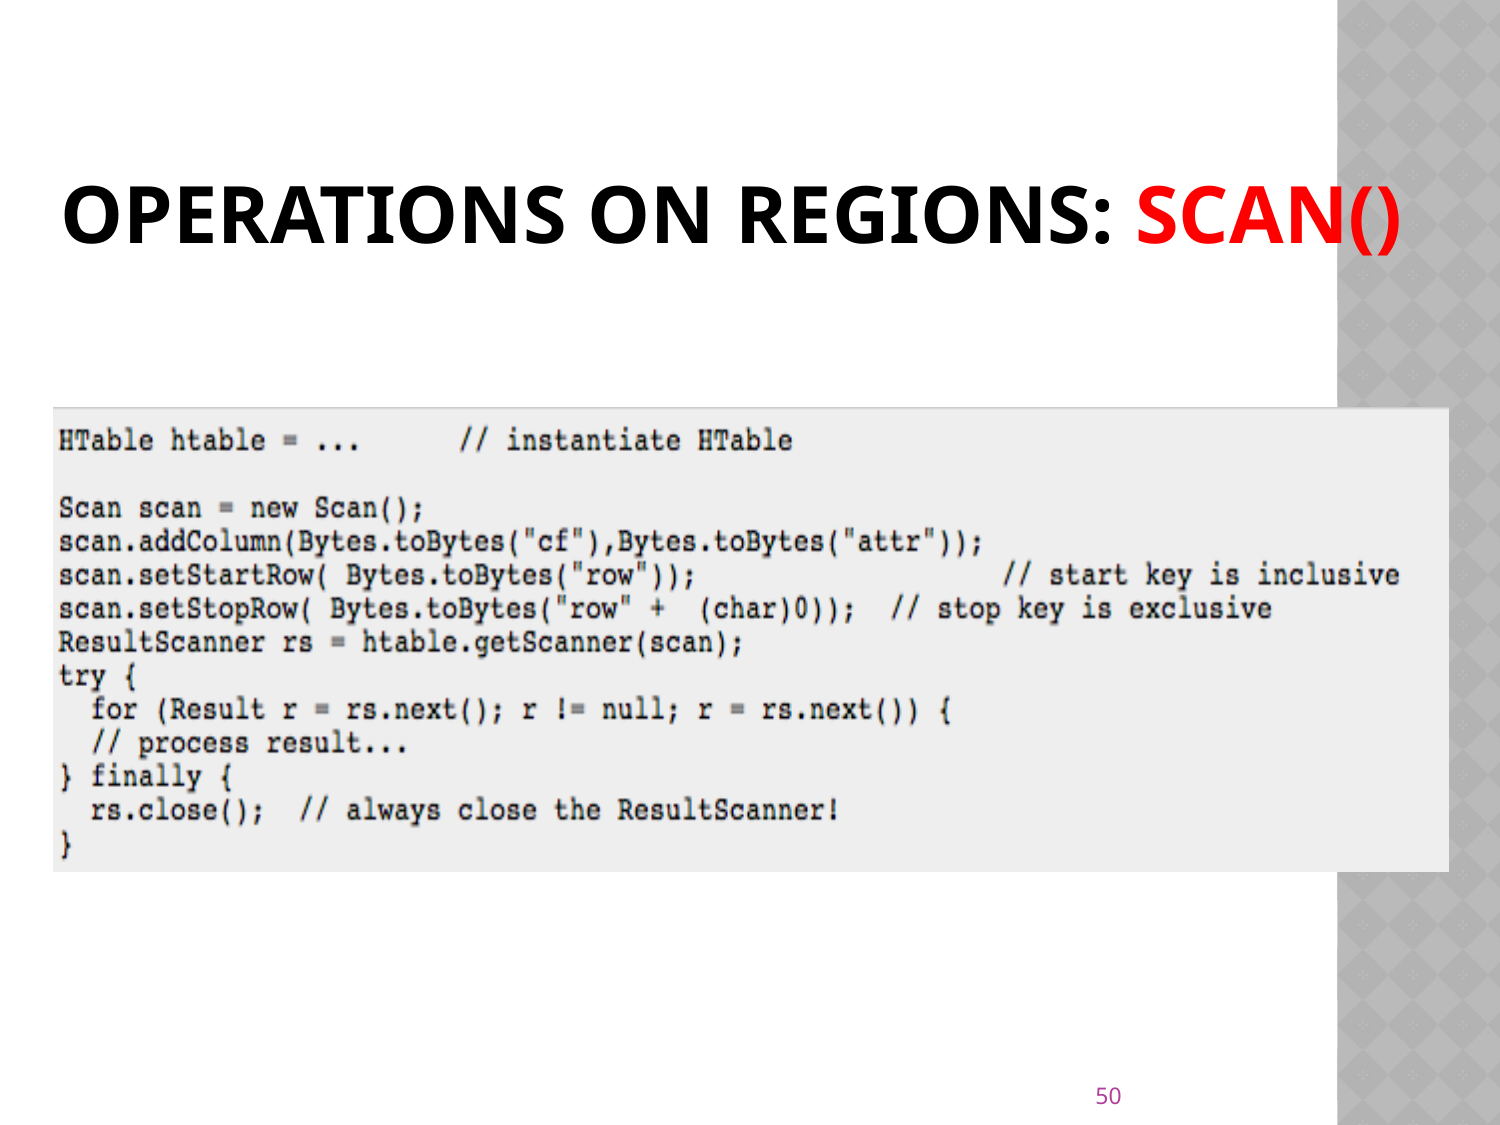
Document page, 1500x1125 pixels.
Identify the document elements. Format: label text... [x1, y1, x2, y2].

slide_number 50 [1025, 1075, 1122, 1113]
title Operations On Regions: Scan() [53, 40, 1440, 260]
picture [52, 407, 1449, 872]
